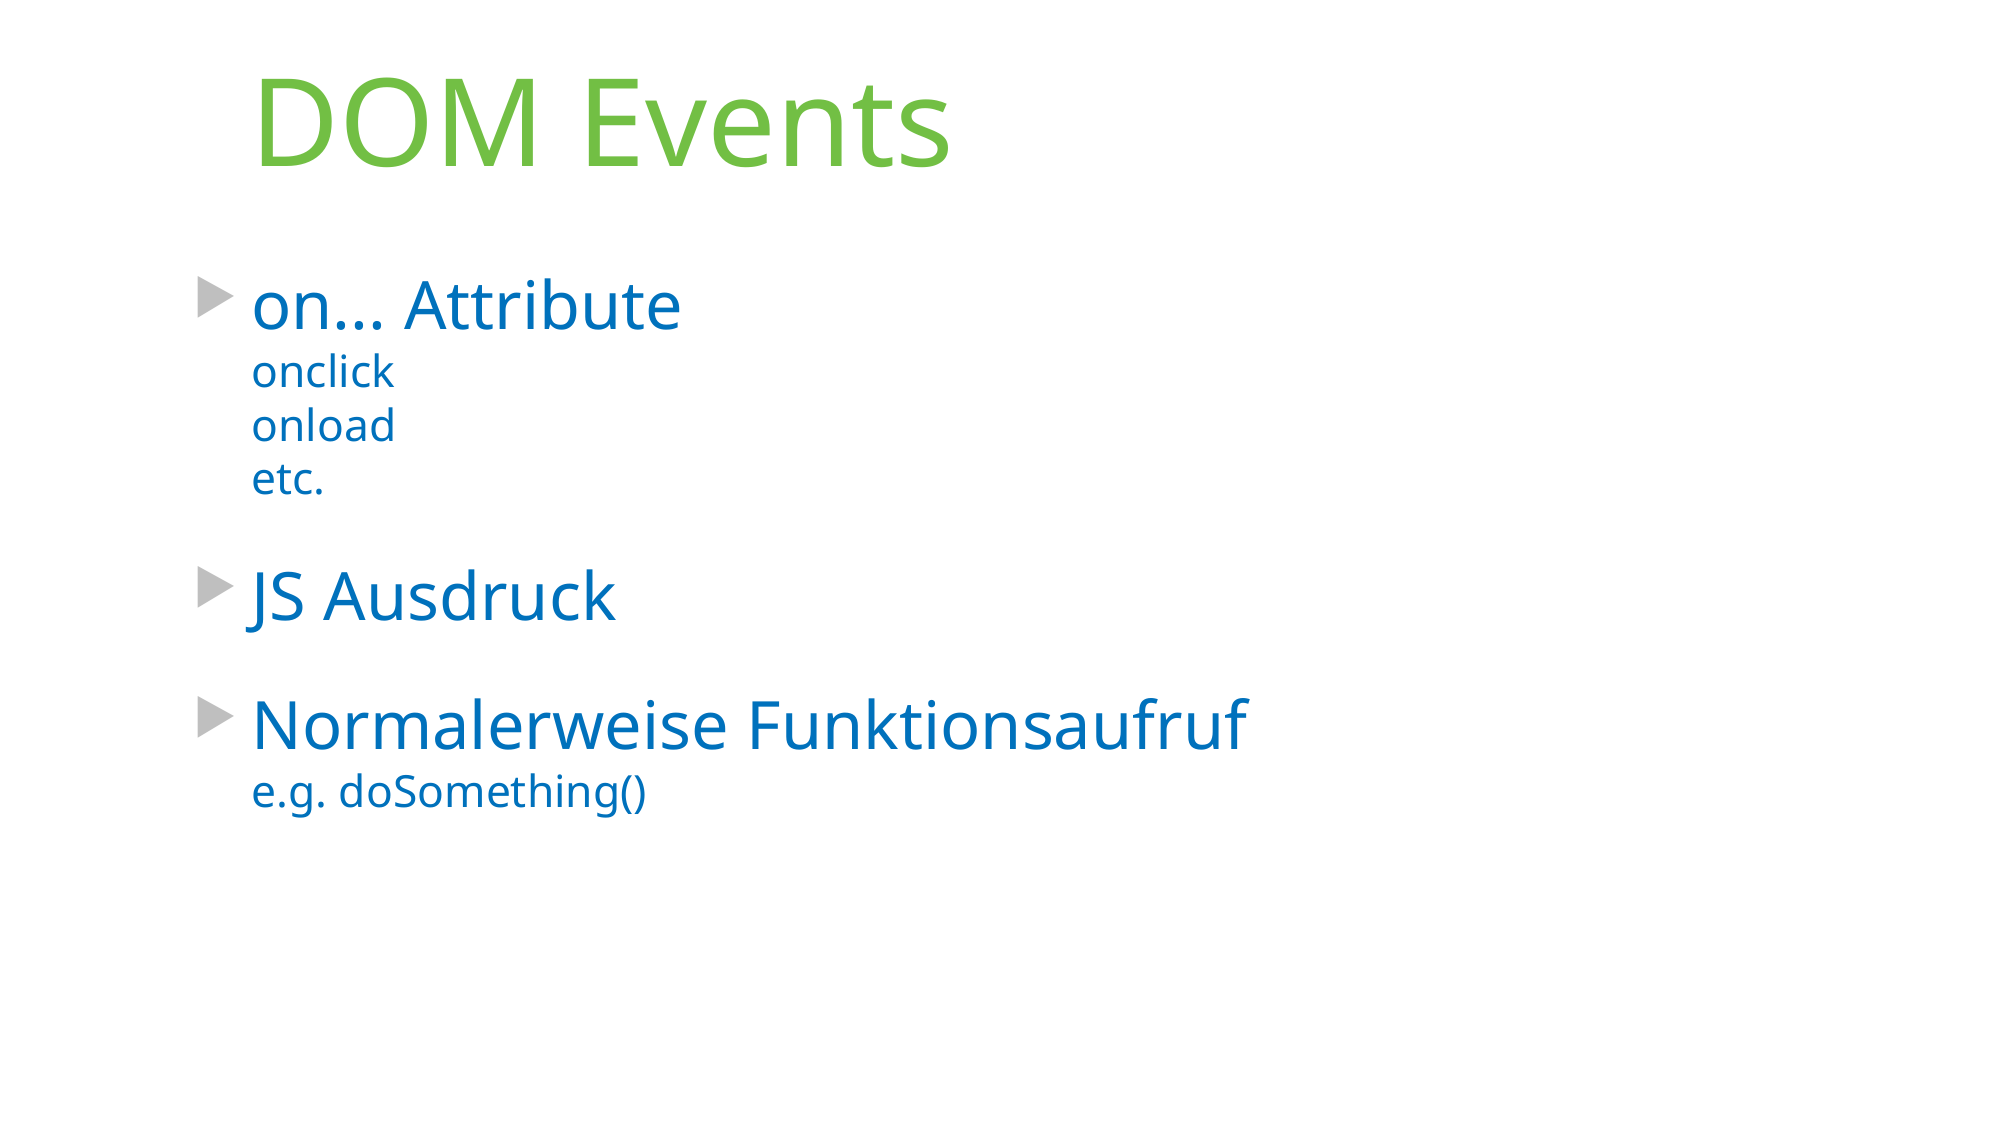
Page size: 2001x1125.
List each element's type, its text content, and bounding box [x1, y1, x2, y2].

title DOM Events [250, 42, 1945, 192]
list on... Attribute onclick onload etc. JS Ausdruck Normalerweise Funktionsaufruf e.g. doSomething() [191, 263, 1945, 1125]
